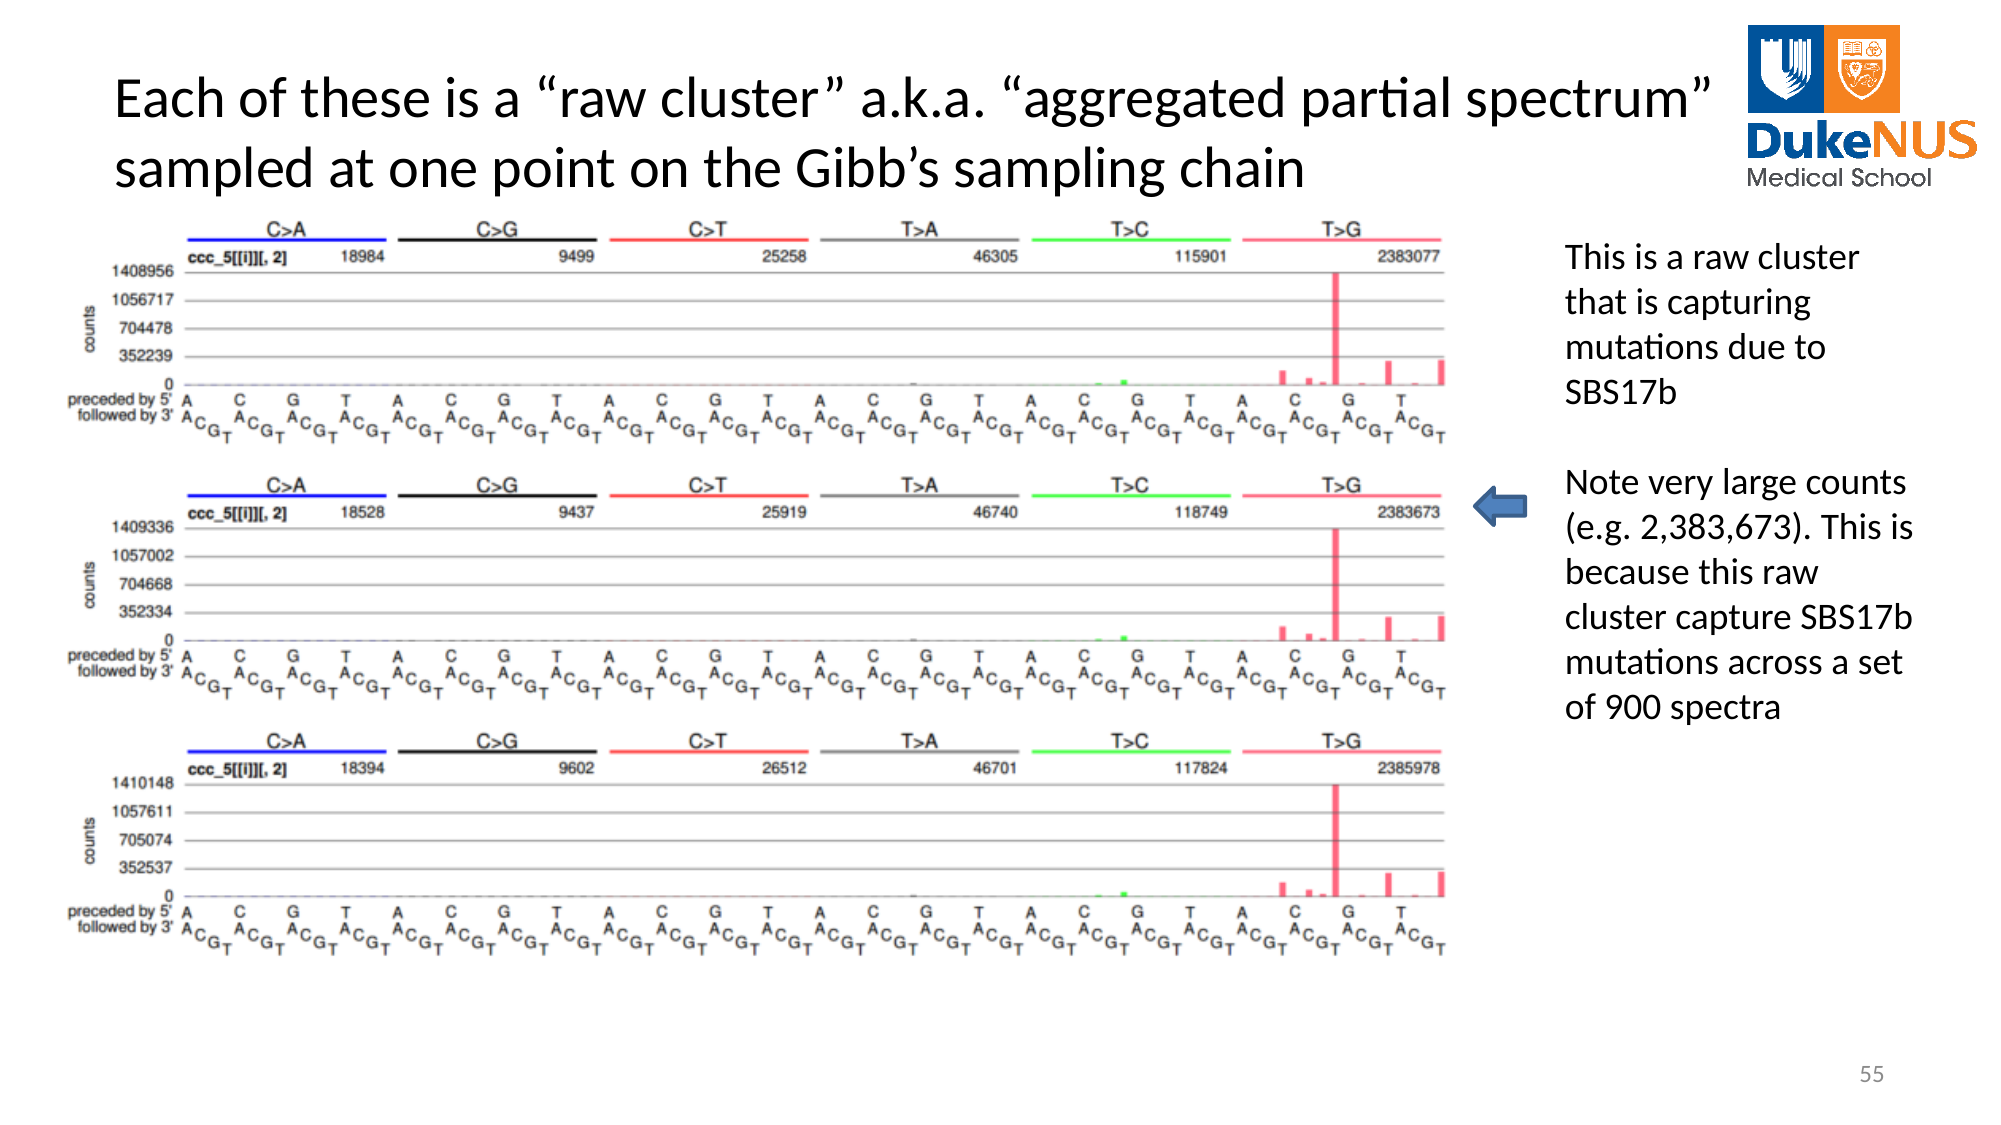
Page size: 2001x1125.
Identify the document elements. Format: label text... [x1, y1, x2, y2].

picture [1737, 12, 1978, 189]
picture [49, 212, 1483, 976]
slide_number 55 [1433, 1042, 1900, 1103]
text_box This is a raw cluster that is capturing mutations due to SBS17b Note very large counts (e.g. 2,383,673). This is because this raw cluster capture SBS17b mutations across a set of 900 spectra [1549, 224, 1938, 735]
text_box [1487, 485, 1528, 527]
title Each of these is a “raw cluster” a.k.a. “aggregated partial spectrum” sampled at one point on the Gibb’s sampling chain [99, 45, 1900, 213]
